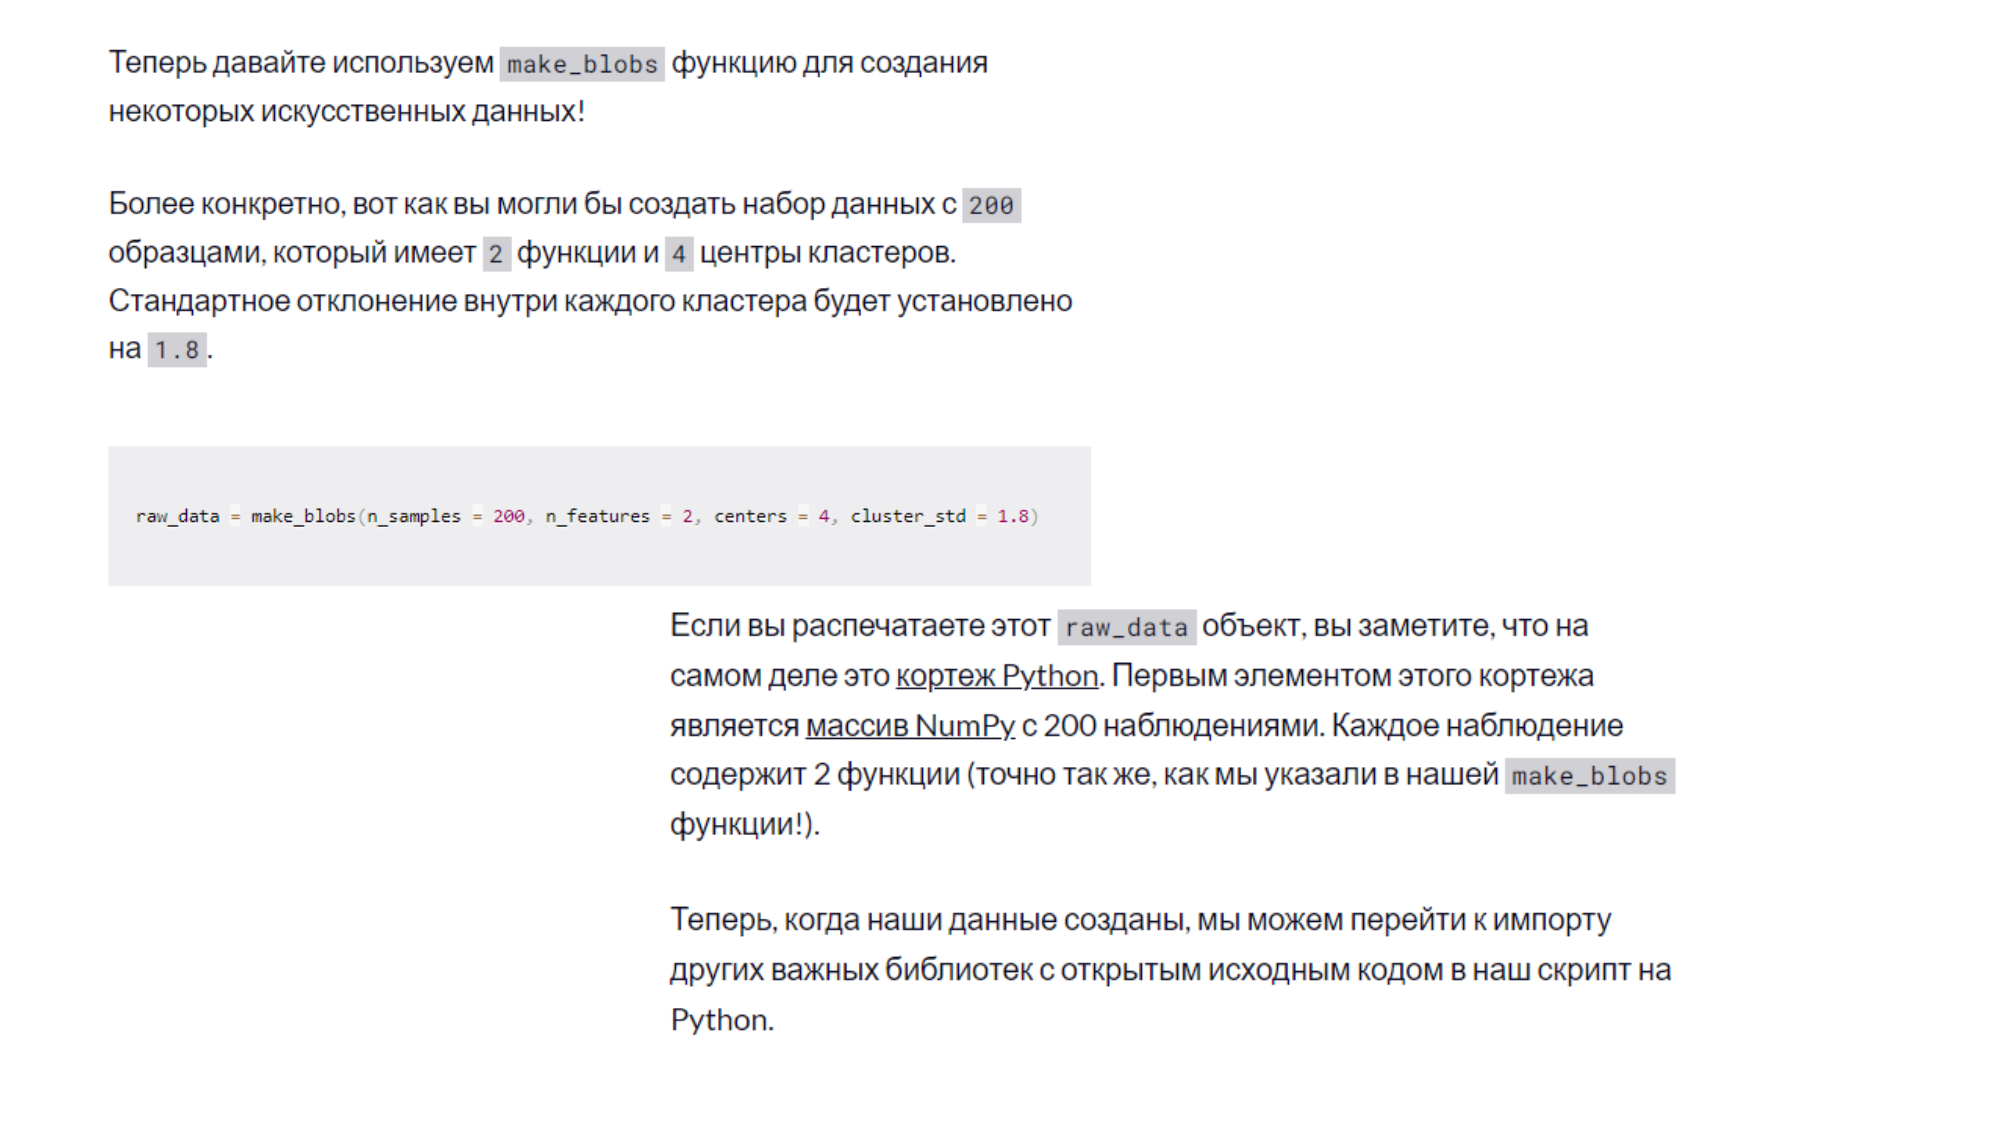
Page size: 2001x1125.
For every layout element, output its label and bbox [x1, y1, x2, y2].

picture [95, 0, 1865, 1080]
